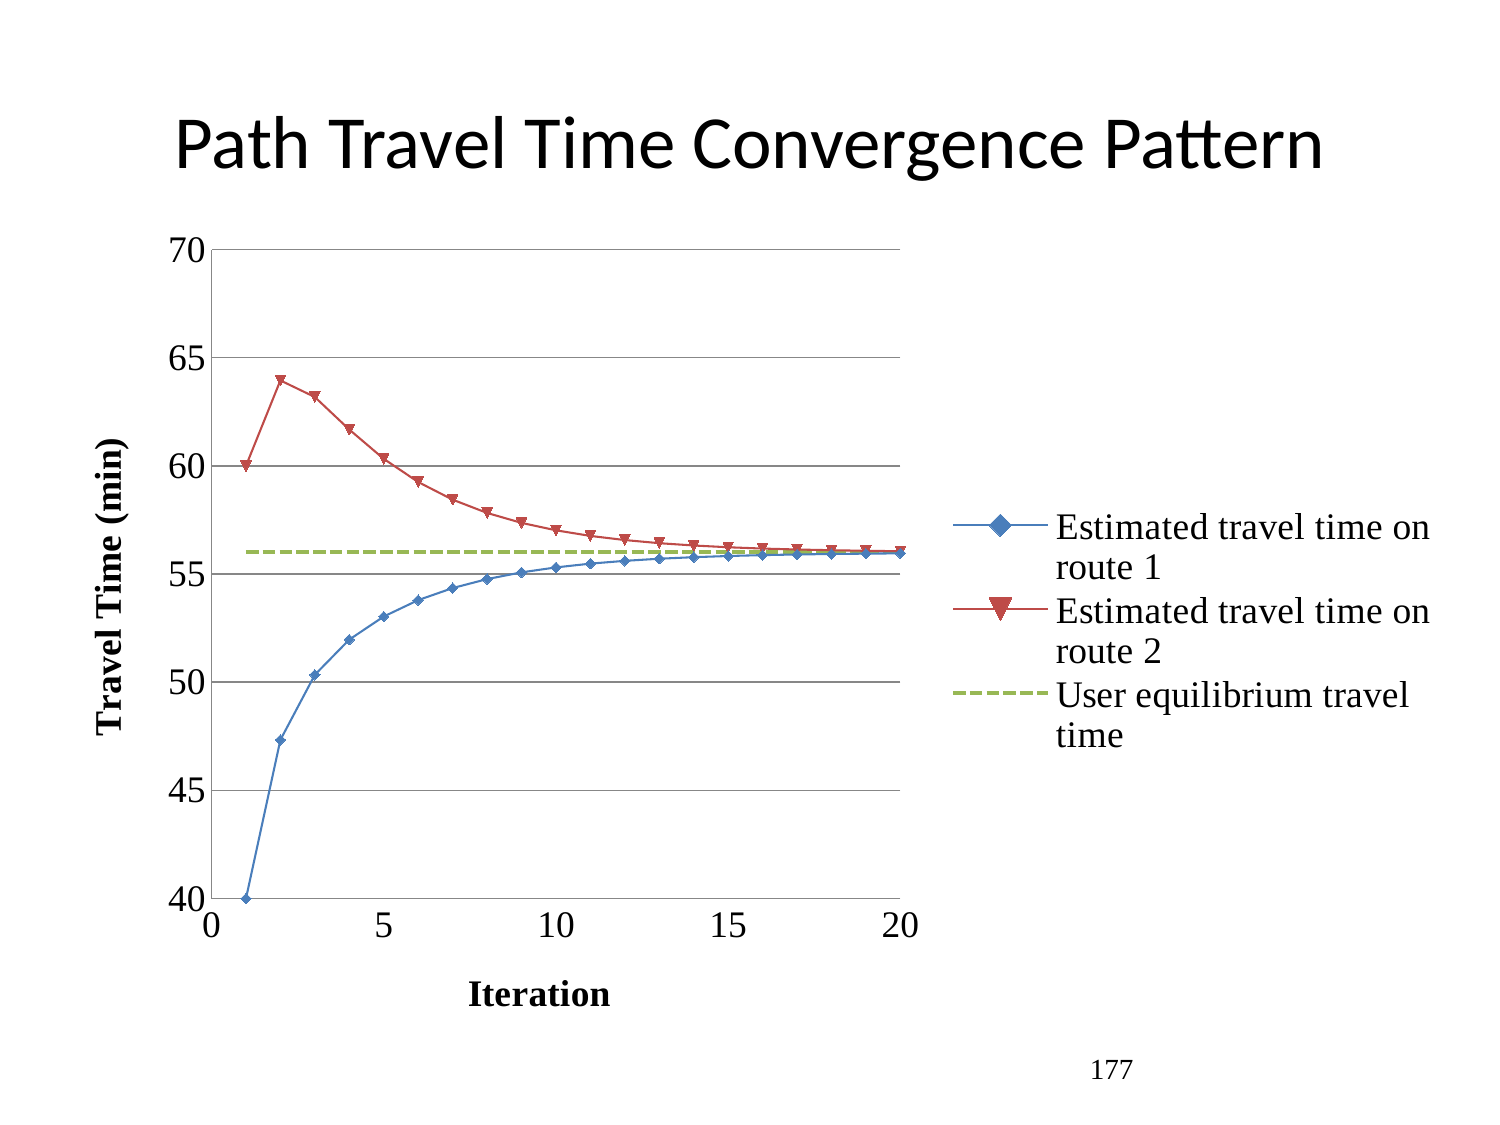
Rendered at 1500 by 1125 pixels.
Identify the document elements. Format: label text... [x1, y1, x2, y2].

chart [49, 212, 1463, 1051]
title Path Travel Time Convergence Pattern [75, 45, 1425, 210]
slide_number 177 [1074, 1058, 1425, 1103]
